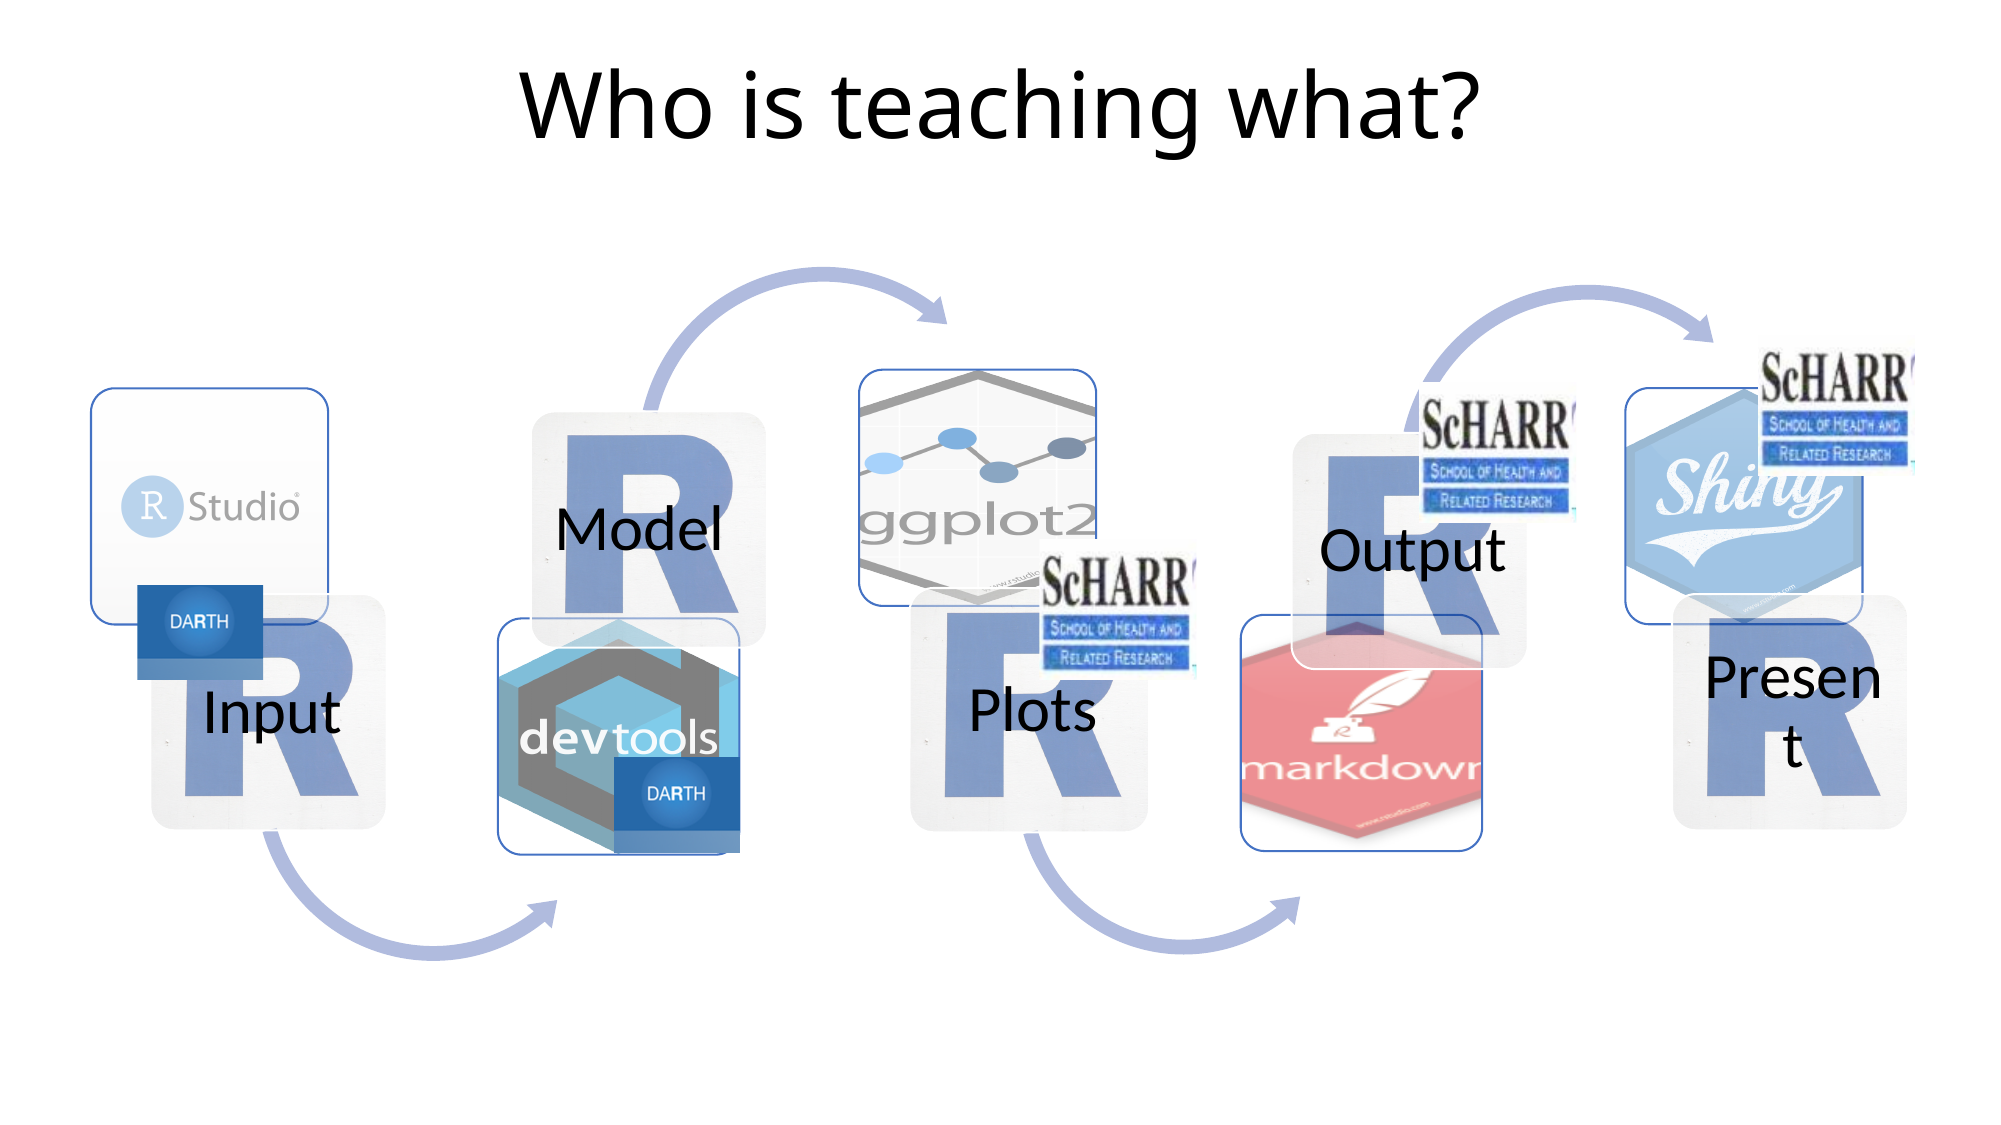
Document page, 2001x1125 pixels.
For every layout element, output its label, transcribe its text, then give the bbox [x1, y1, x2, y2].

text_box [81, 326, 1915, 937]
title Who is teaching what? [137, 0, 1863, 218]
picture [1419, 382, 1577, 523]
picture [1039, 539, 1197, 680]
picture [1757, 335, 1915, 476]
picture [137, 585, 264, 680]
picture [614, 757, 740, 853]
